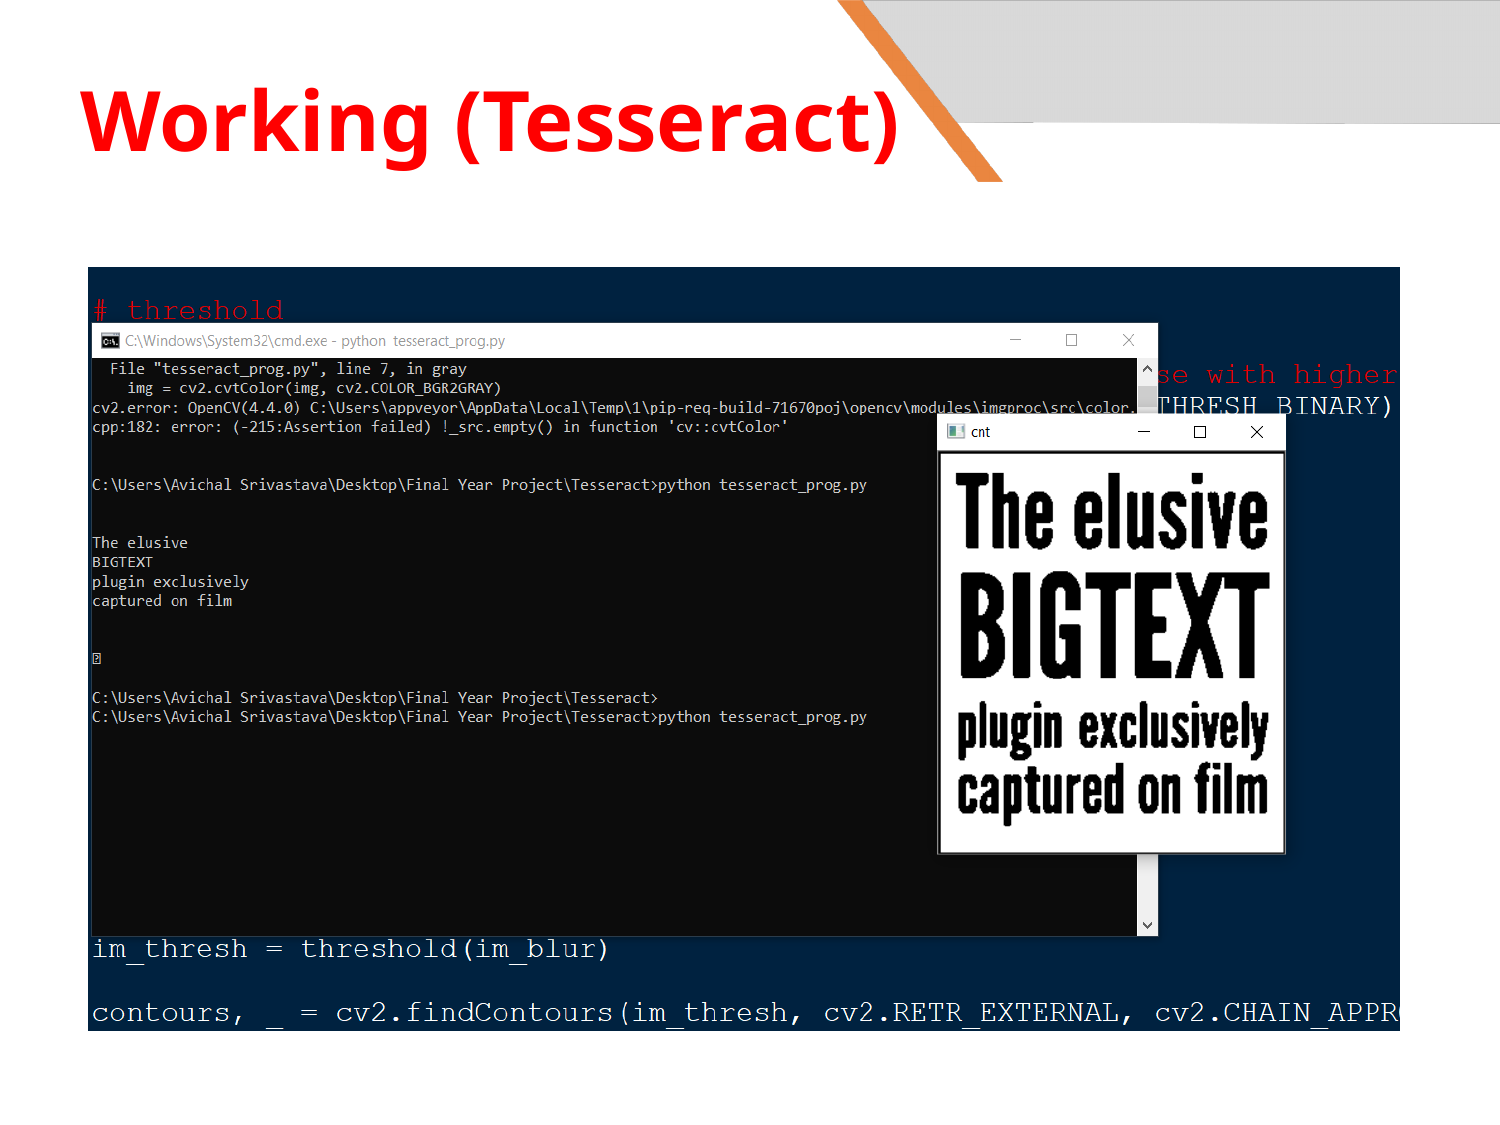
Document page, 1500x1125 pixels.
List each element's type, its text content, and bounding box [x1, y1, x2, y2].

title Working (Tesseract) [50, 62, 904, 174]
picture [837, 0, 1500, 182]
picture [88, 266, 1400, 1032]
